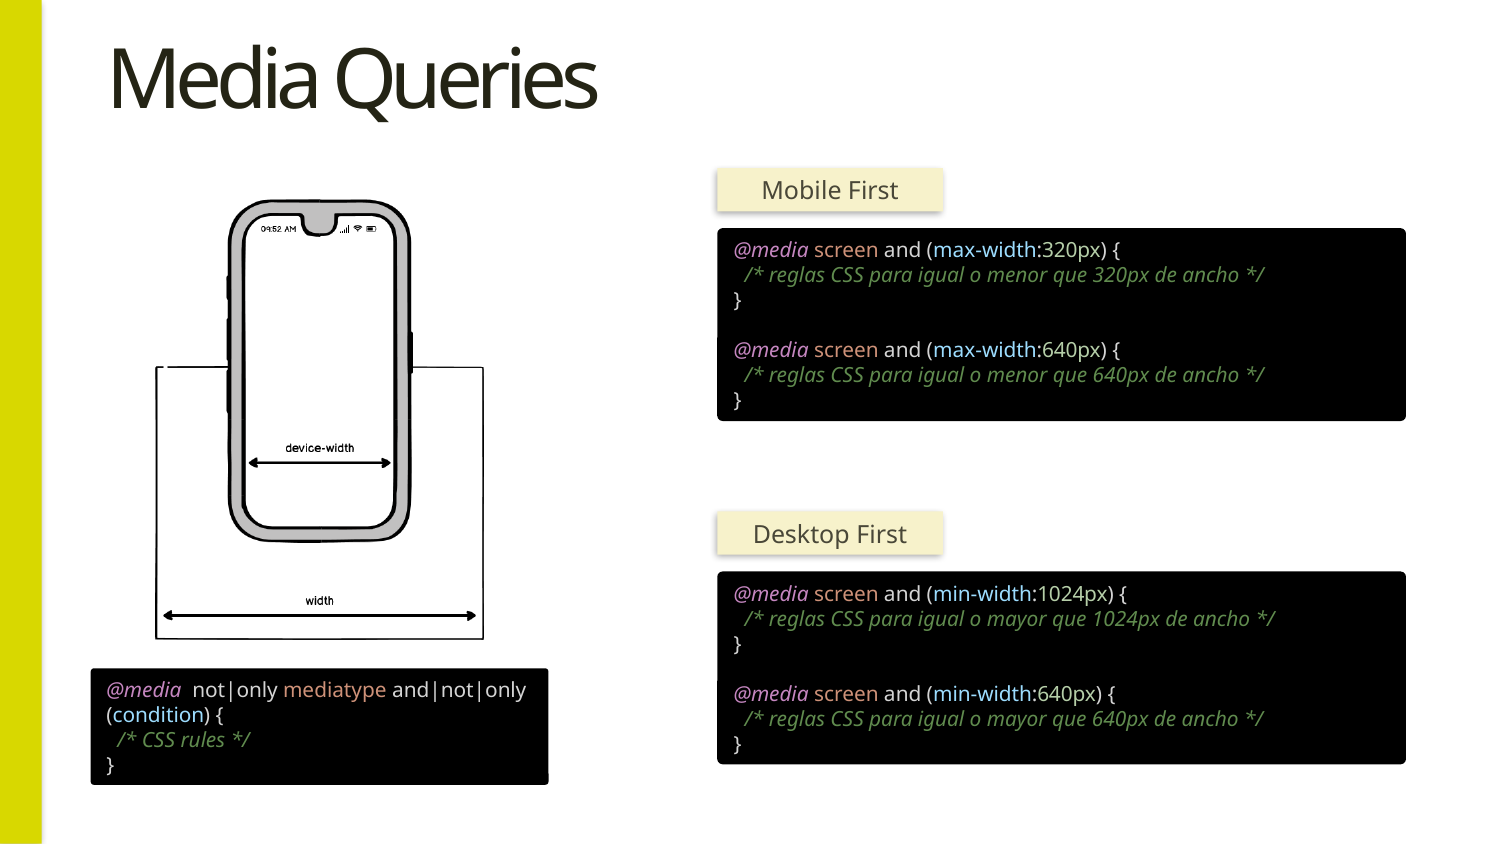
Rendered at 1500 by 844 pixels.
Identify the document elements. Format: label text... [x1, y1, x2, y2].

text_box @media screen and (min-width:1024px) { /* reglas CSS para igual o mayor que 1024px de ancho */ } @media screen and (min-width:640px) { /* reglas CSS para igual o mayor que 640px de ancho */ } [717, 571, 1406, 765]
text_box @media not|only mediatype and|not|only (condition) { /* CSS rules */ } [90, 668, 549, 785]
text_box [0, 0, 42, 844]
title Media Queries [106, 0, 1459, 133]
text_box @media screen and (max-width:320px) { /* reglas CSS para igual o menor que 320px de ancho */ } @media screen and (max-width:640px) { /* reglas CSS para igual o menor que 640px de ancho */ } [717, 228, 1406, 422]
picture [155, 198, 484, 640]
text_box Mobile First [717, 167, 944, 212]
text_box Desktop First [717, 511, 944, 555]
